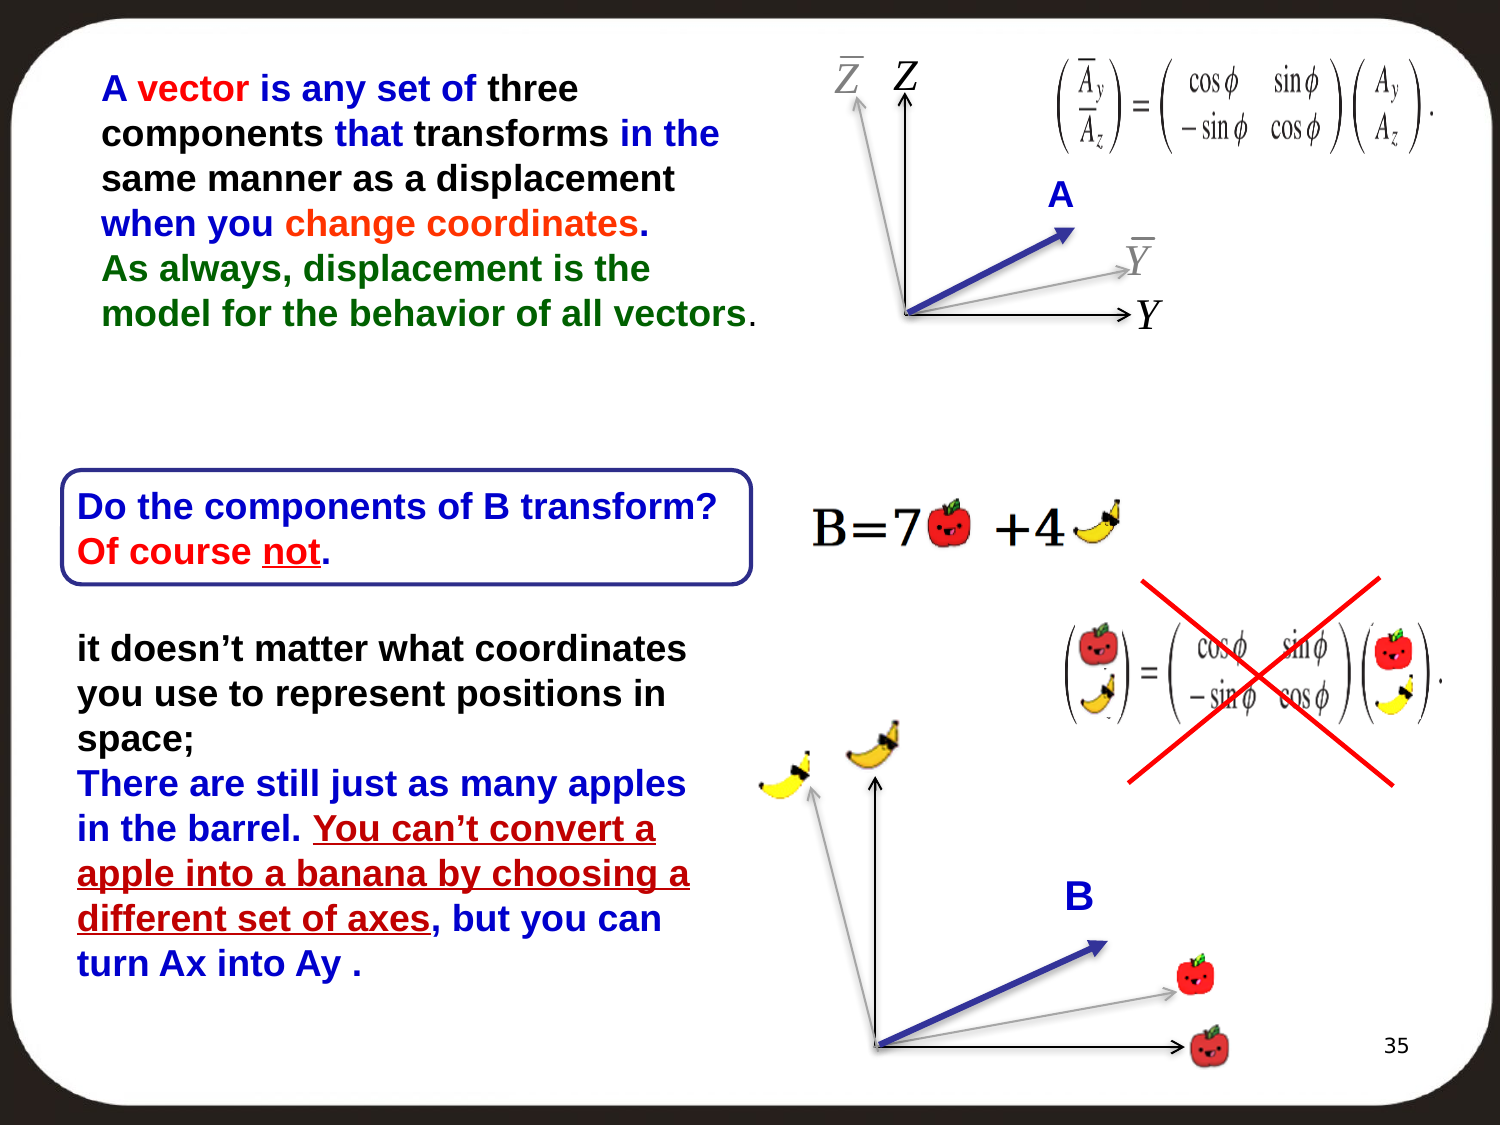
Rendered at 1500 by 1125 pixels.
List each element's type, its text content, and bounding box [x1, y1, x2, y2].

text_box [1064, 577, 1444, 787]
text_box A vector is any set of three components that transforms in the same manner as a displacement when you change coordinates. As always, displacement is the model for the behavior of all vectors. [86, 56, 776, 342]
slide_number 35 [1190, 1024, 1426, 1104]
picture [0, 0, 1500, 1125]
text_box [811, 737, 1186, 1125]
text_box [1190, 795, 1233, 1070]
text_box [59, 467, 754, 587]
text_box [755, 717, 1059, 1070]
text_box it doesn’t matter what coordinates you use to represent positions in space; There are still just as many apples in the barrel. You can’t convert a apple into a banana by choosing a different set of axes, but you can turn Ax into Ay . [62, 580, 711, 991]
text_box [826, 45, 1172, 399]
